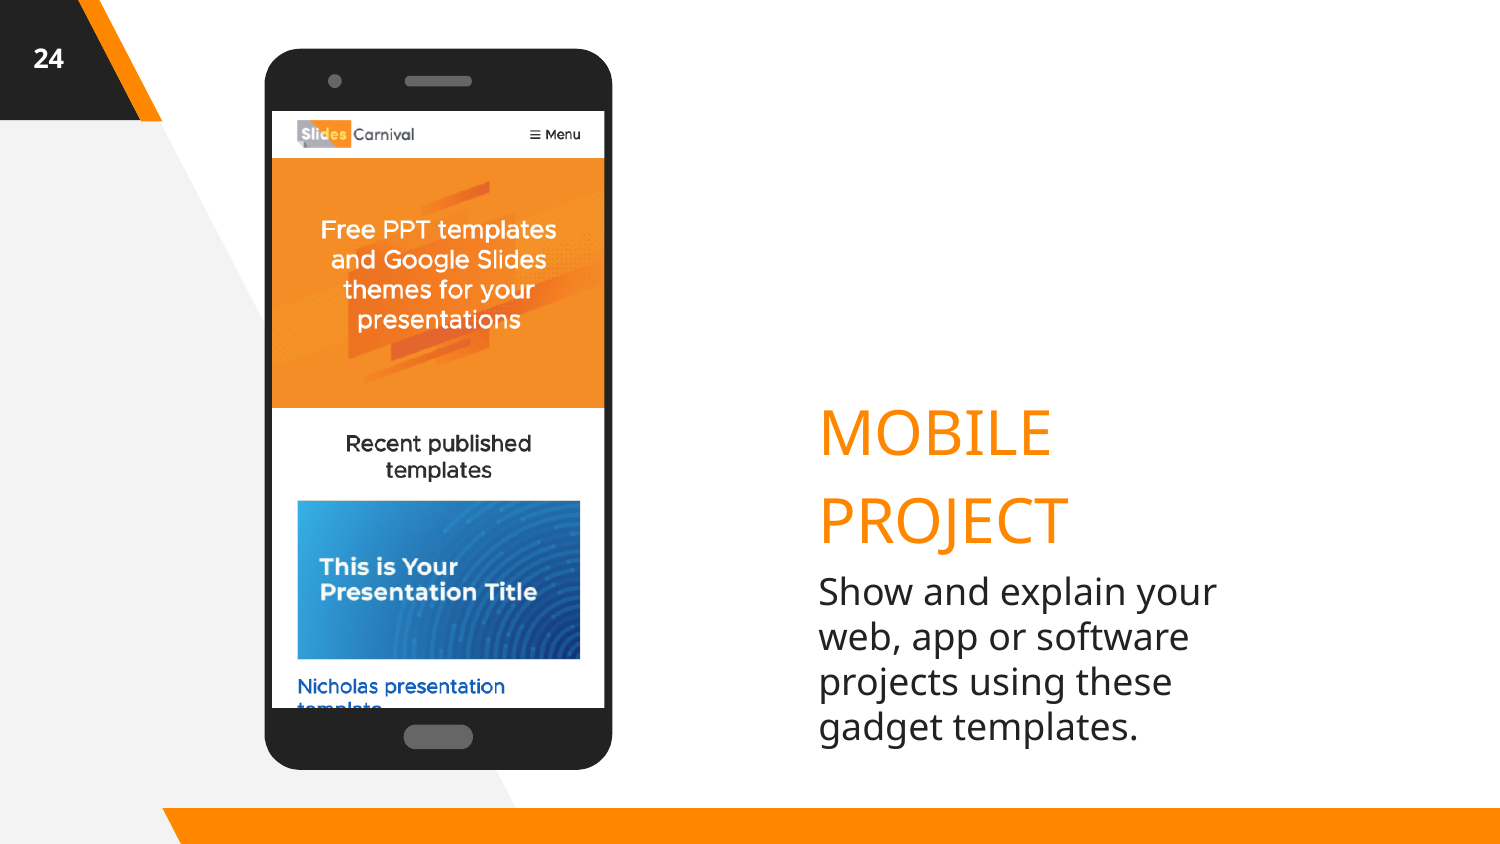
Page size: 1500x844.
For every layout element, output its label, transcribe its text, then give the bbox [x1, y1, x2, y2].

picture [271, 111, 605, 708]
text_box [264, 48, 613, 771]
slide_number 24 [0, 0, 98, 121]
list MOBILE PROJECT Show and explain your web, app or software projects using these gadget templates. [803, 87, 1261, 764]
